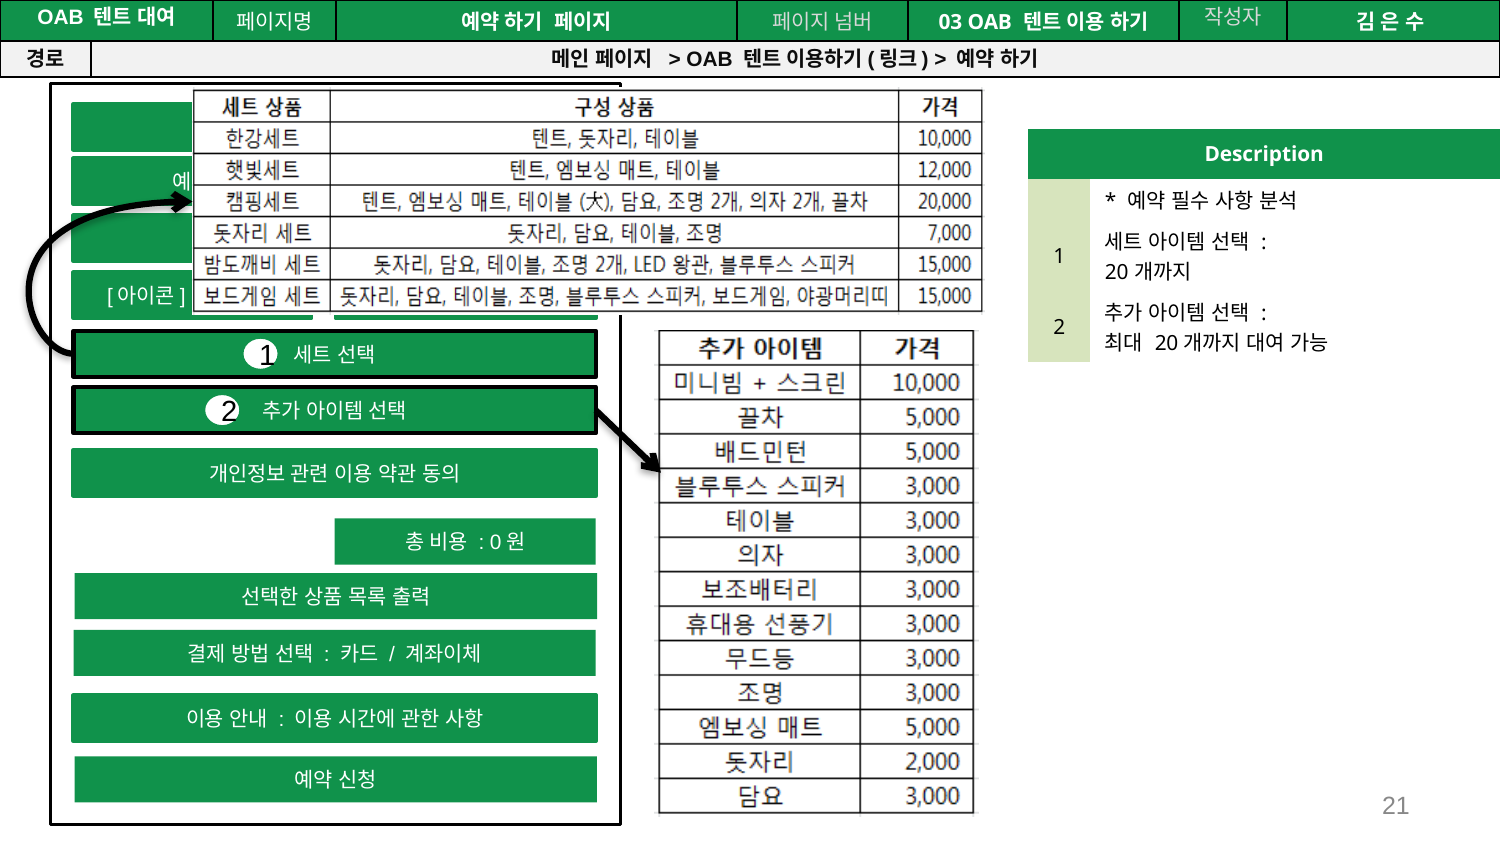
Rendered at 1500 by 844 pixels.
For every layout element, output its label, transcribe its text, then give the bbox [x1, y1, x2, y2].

table_cell [1028, 179, 1090, 220]
table_header 김 은 수 [1288, 1, 1499, 40]
table_header 03 OAB 텐트 이용 하기 [909, 1, 1178, 40]
table_header 작성자 [1180, 1, 1286, 40]
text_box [595, 409, 662, 473]
table_cell 추가 아이템 선택 : 최대 20개까지 대여 가능 [1090, 291, 1500, 362]
table_header Description [1028, 129, 1500, 179]
table_header 페이지 넘버 [738, 1, 907, 40]
table_cell * 예약 필수 사항 분석 [1090, 179, 1500, 220]
table_header OAB 텐트 대여 [1, 1, 212, 40]
table_header 예약 하기 페이지 [337, 1, 736, 40]
table_cell 경로 [1, 42, 90, 76]
table_header 페이지명 [214, 1, 335, 40]
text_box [50, 82, 621, 826]
picture [192, 87, 985, 316]
picture [654, 330, 979, 817]
table_cell 메인 페이지 > OAB 텐트 이용하기(링크) > 예약 하기 [92, 42, 1499, 76]
table_cell 2 [1028, 291, 1090, 362]
table_cell 1 [1028, 220, 1090, 291]
table_cell 세트 아이템 선택 : 20개까지 [1090, 220, 1500, 291]
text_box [73, 201, 193, 355]
slide_number 21 [1074, 782, 1425, 827]
